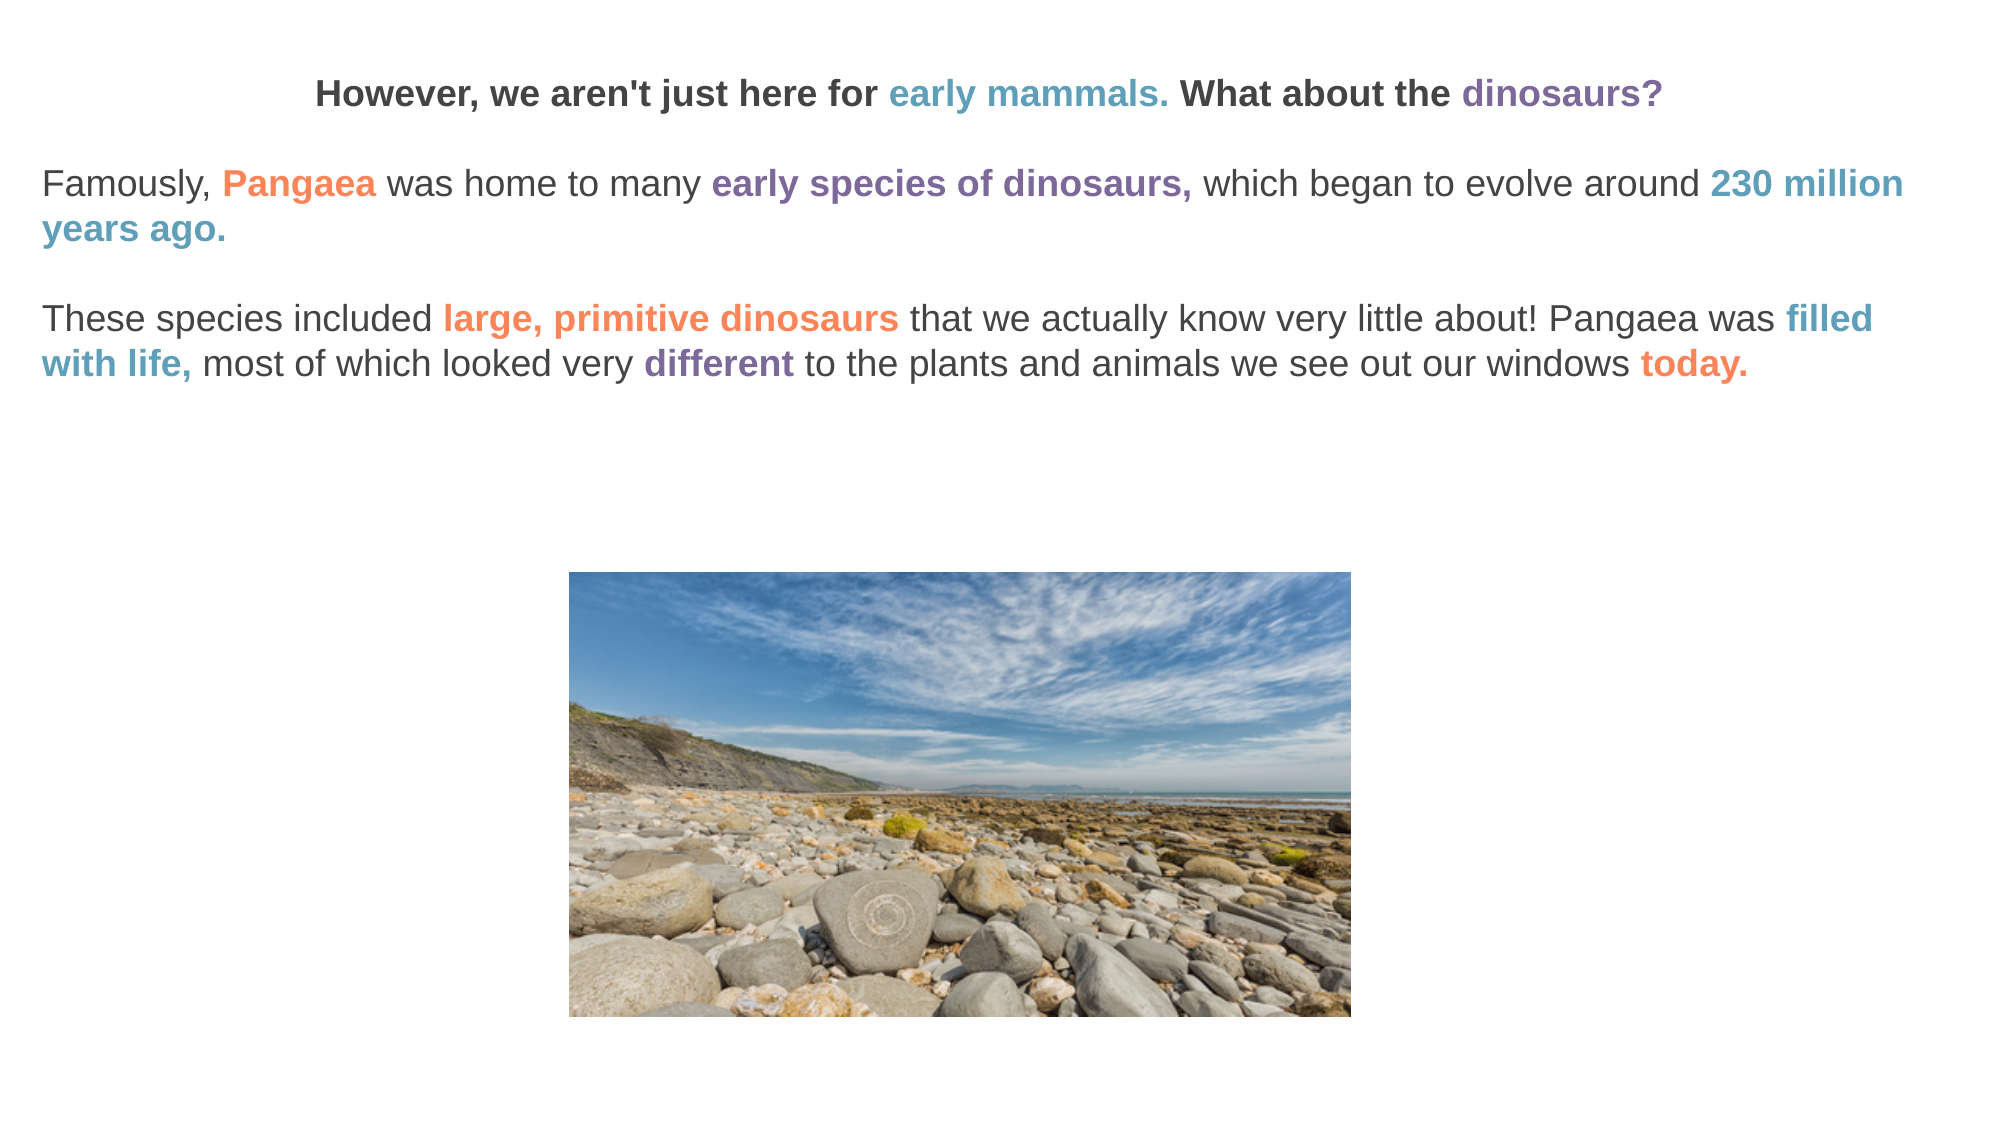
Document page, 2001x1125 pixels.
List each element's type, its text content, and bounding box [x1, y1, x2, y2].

picture [569, 572, 1351, 1017]
text_box However, we aren't just here for early mammals. What about the dinosaurs? Famously, Pangaea was home to many early species of dinosaurs, which began to evolve around 230 million years ago. These species included large, primitive dinosaurs that we actually know very little about! Pangaea was filled with life, most of which looked very different to the plants and animals we see out our windows today. [27, 61, 1953, 482]
